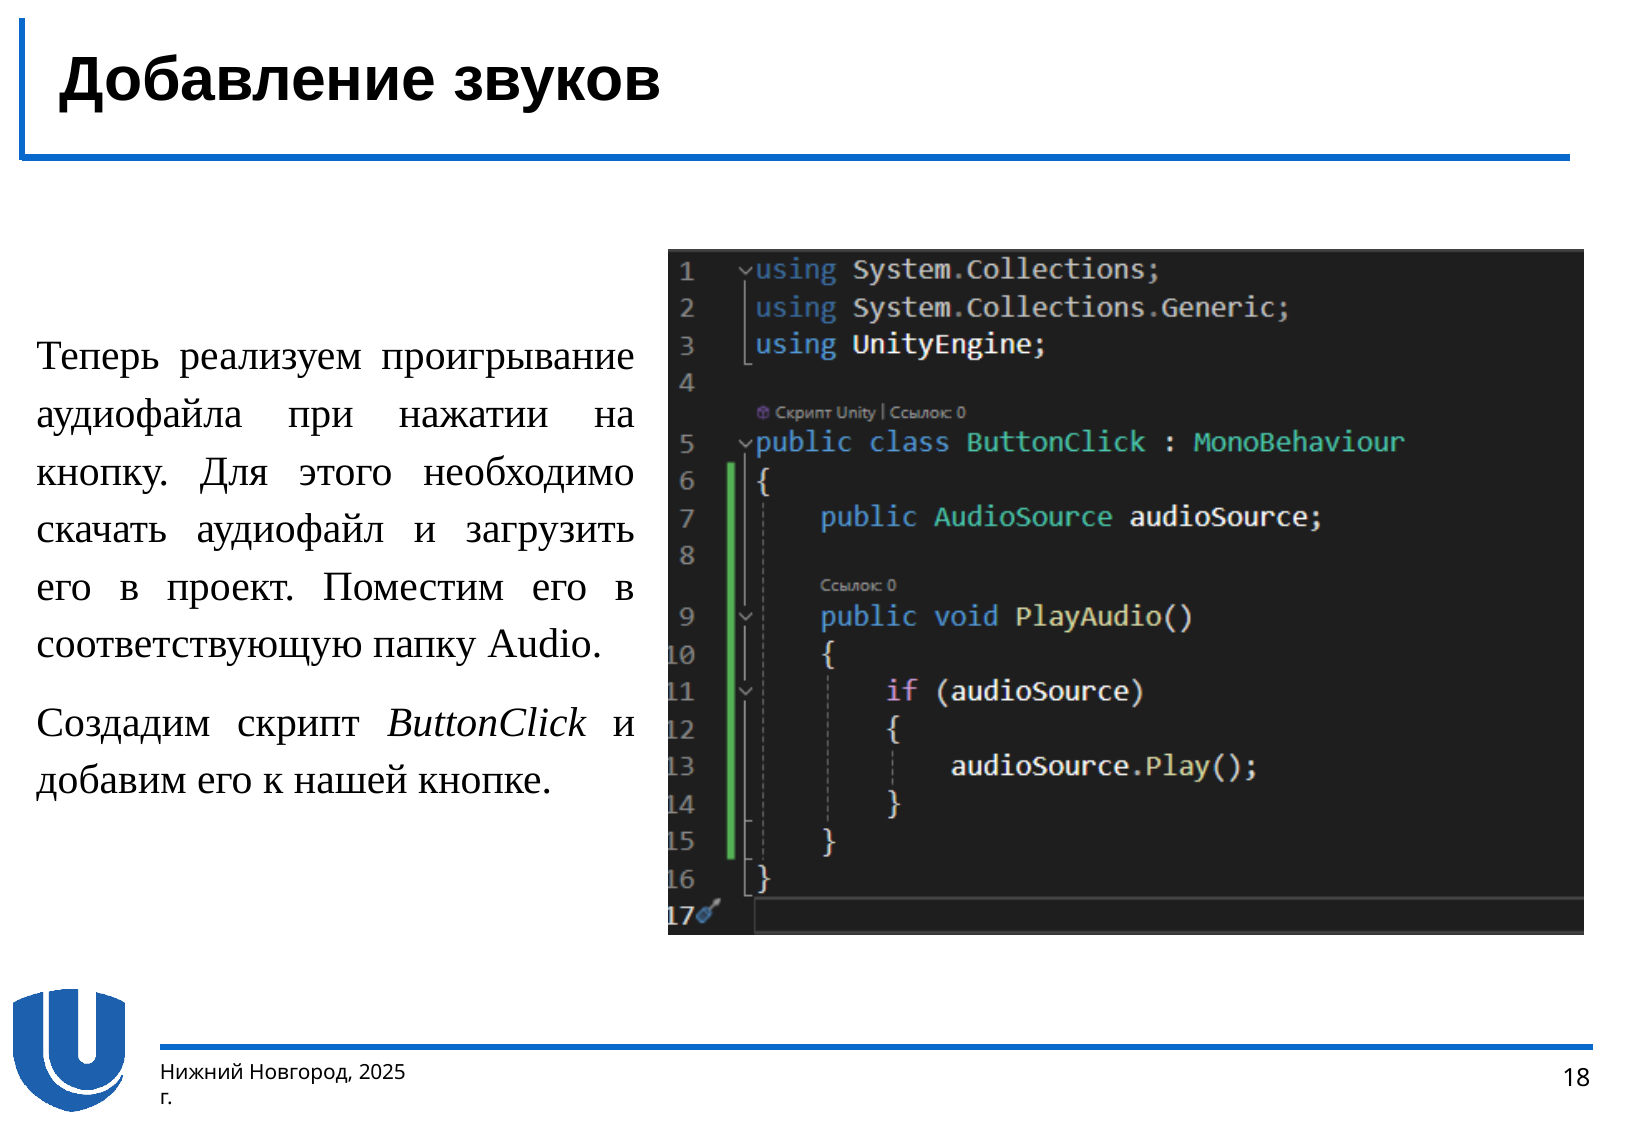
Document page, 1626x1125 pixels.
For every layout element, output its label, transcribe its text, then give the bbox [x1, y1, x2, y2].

picture [13, 988, 125, 1112]
slide_number 18 [1556, 1066, 1599, 1125]
slide_number Нижний Новгород, 2025 г. [157, 1058, 412, 1125]
picture [668, 249, 1584, 935]
title Добавление звуков [57, 36, 1231, 227]
text_box Теперь реализуем проигрывание аудиофайла при нажатии на кнопку. Для этого необходимо скачать аудиофайл и загрузить его в проект. Поместим его в соответствующую папку Audio. Создадим скрипт ButtonClick и добавим его к нашей кнопке. [21, 313, 650, 888]
